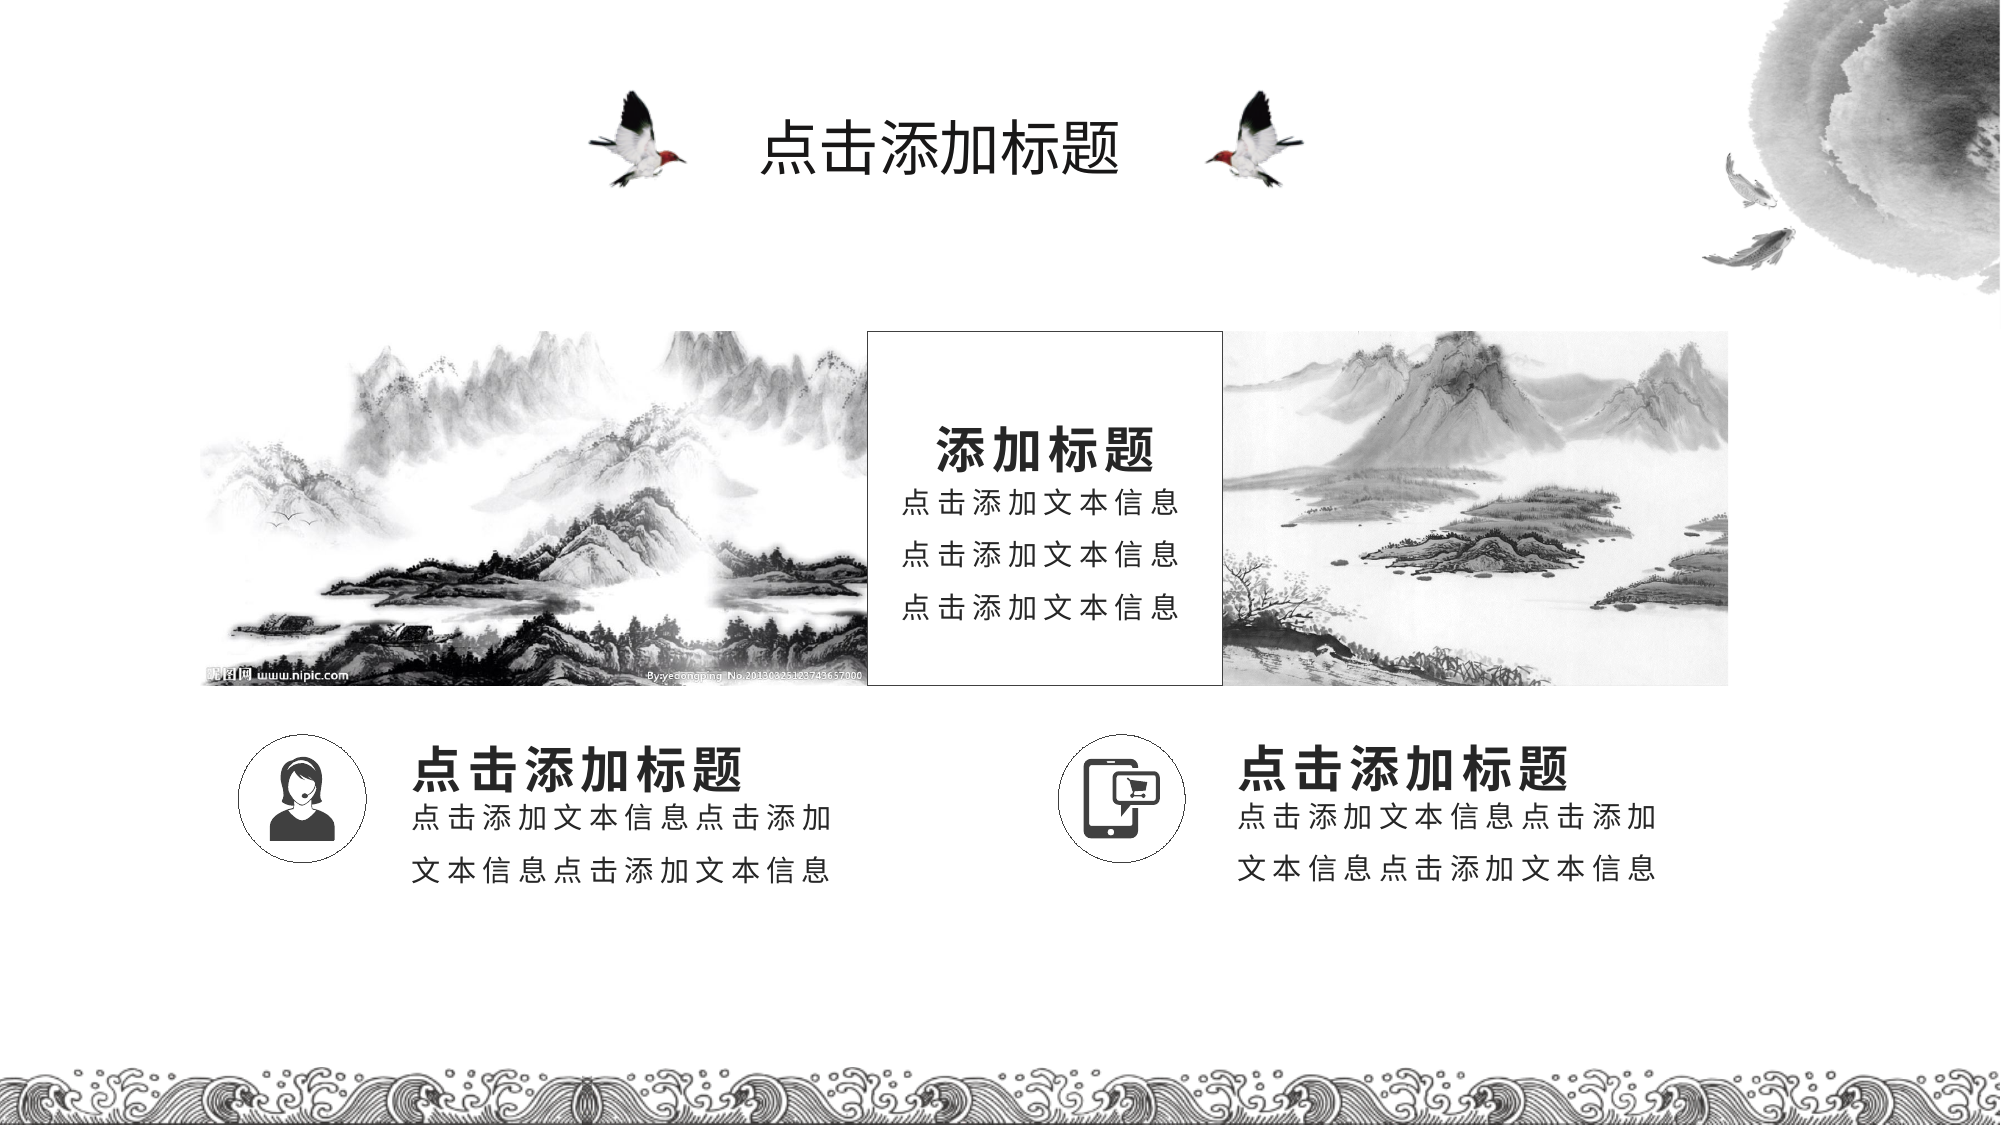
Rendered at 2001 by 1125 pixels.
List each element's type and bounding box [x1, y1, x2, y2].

text_box [396, 719, 876, 897]
text_box [1223, 331, 1729, 686]
text_box [269, 756, 335, 841]
text_box [1058, 734, 1186, 863]
picture [0, 1067, 2000, 1125]
picture [1678, 0, 2001, 329]
text_box [200, 331, 867, 686]
text_box [238, 734, 367, 863]
text_box [1083, 758, 1139, 839]
text_box [867, 634, 1223, 686]
text_box [867, 331, 1223, 398]
text_box [867, 398, 1223, 634]
text_box [534, 41, 1359, 247]
text_box [1112, 771, 1160, 817]
text_box [1222, 717, 1702, 895]
